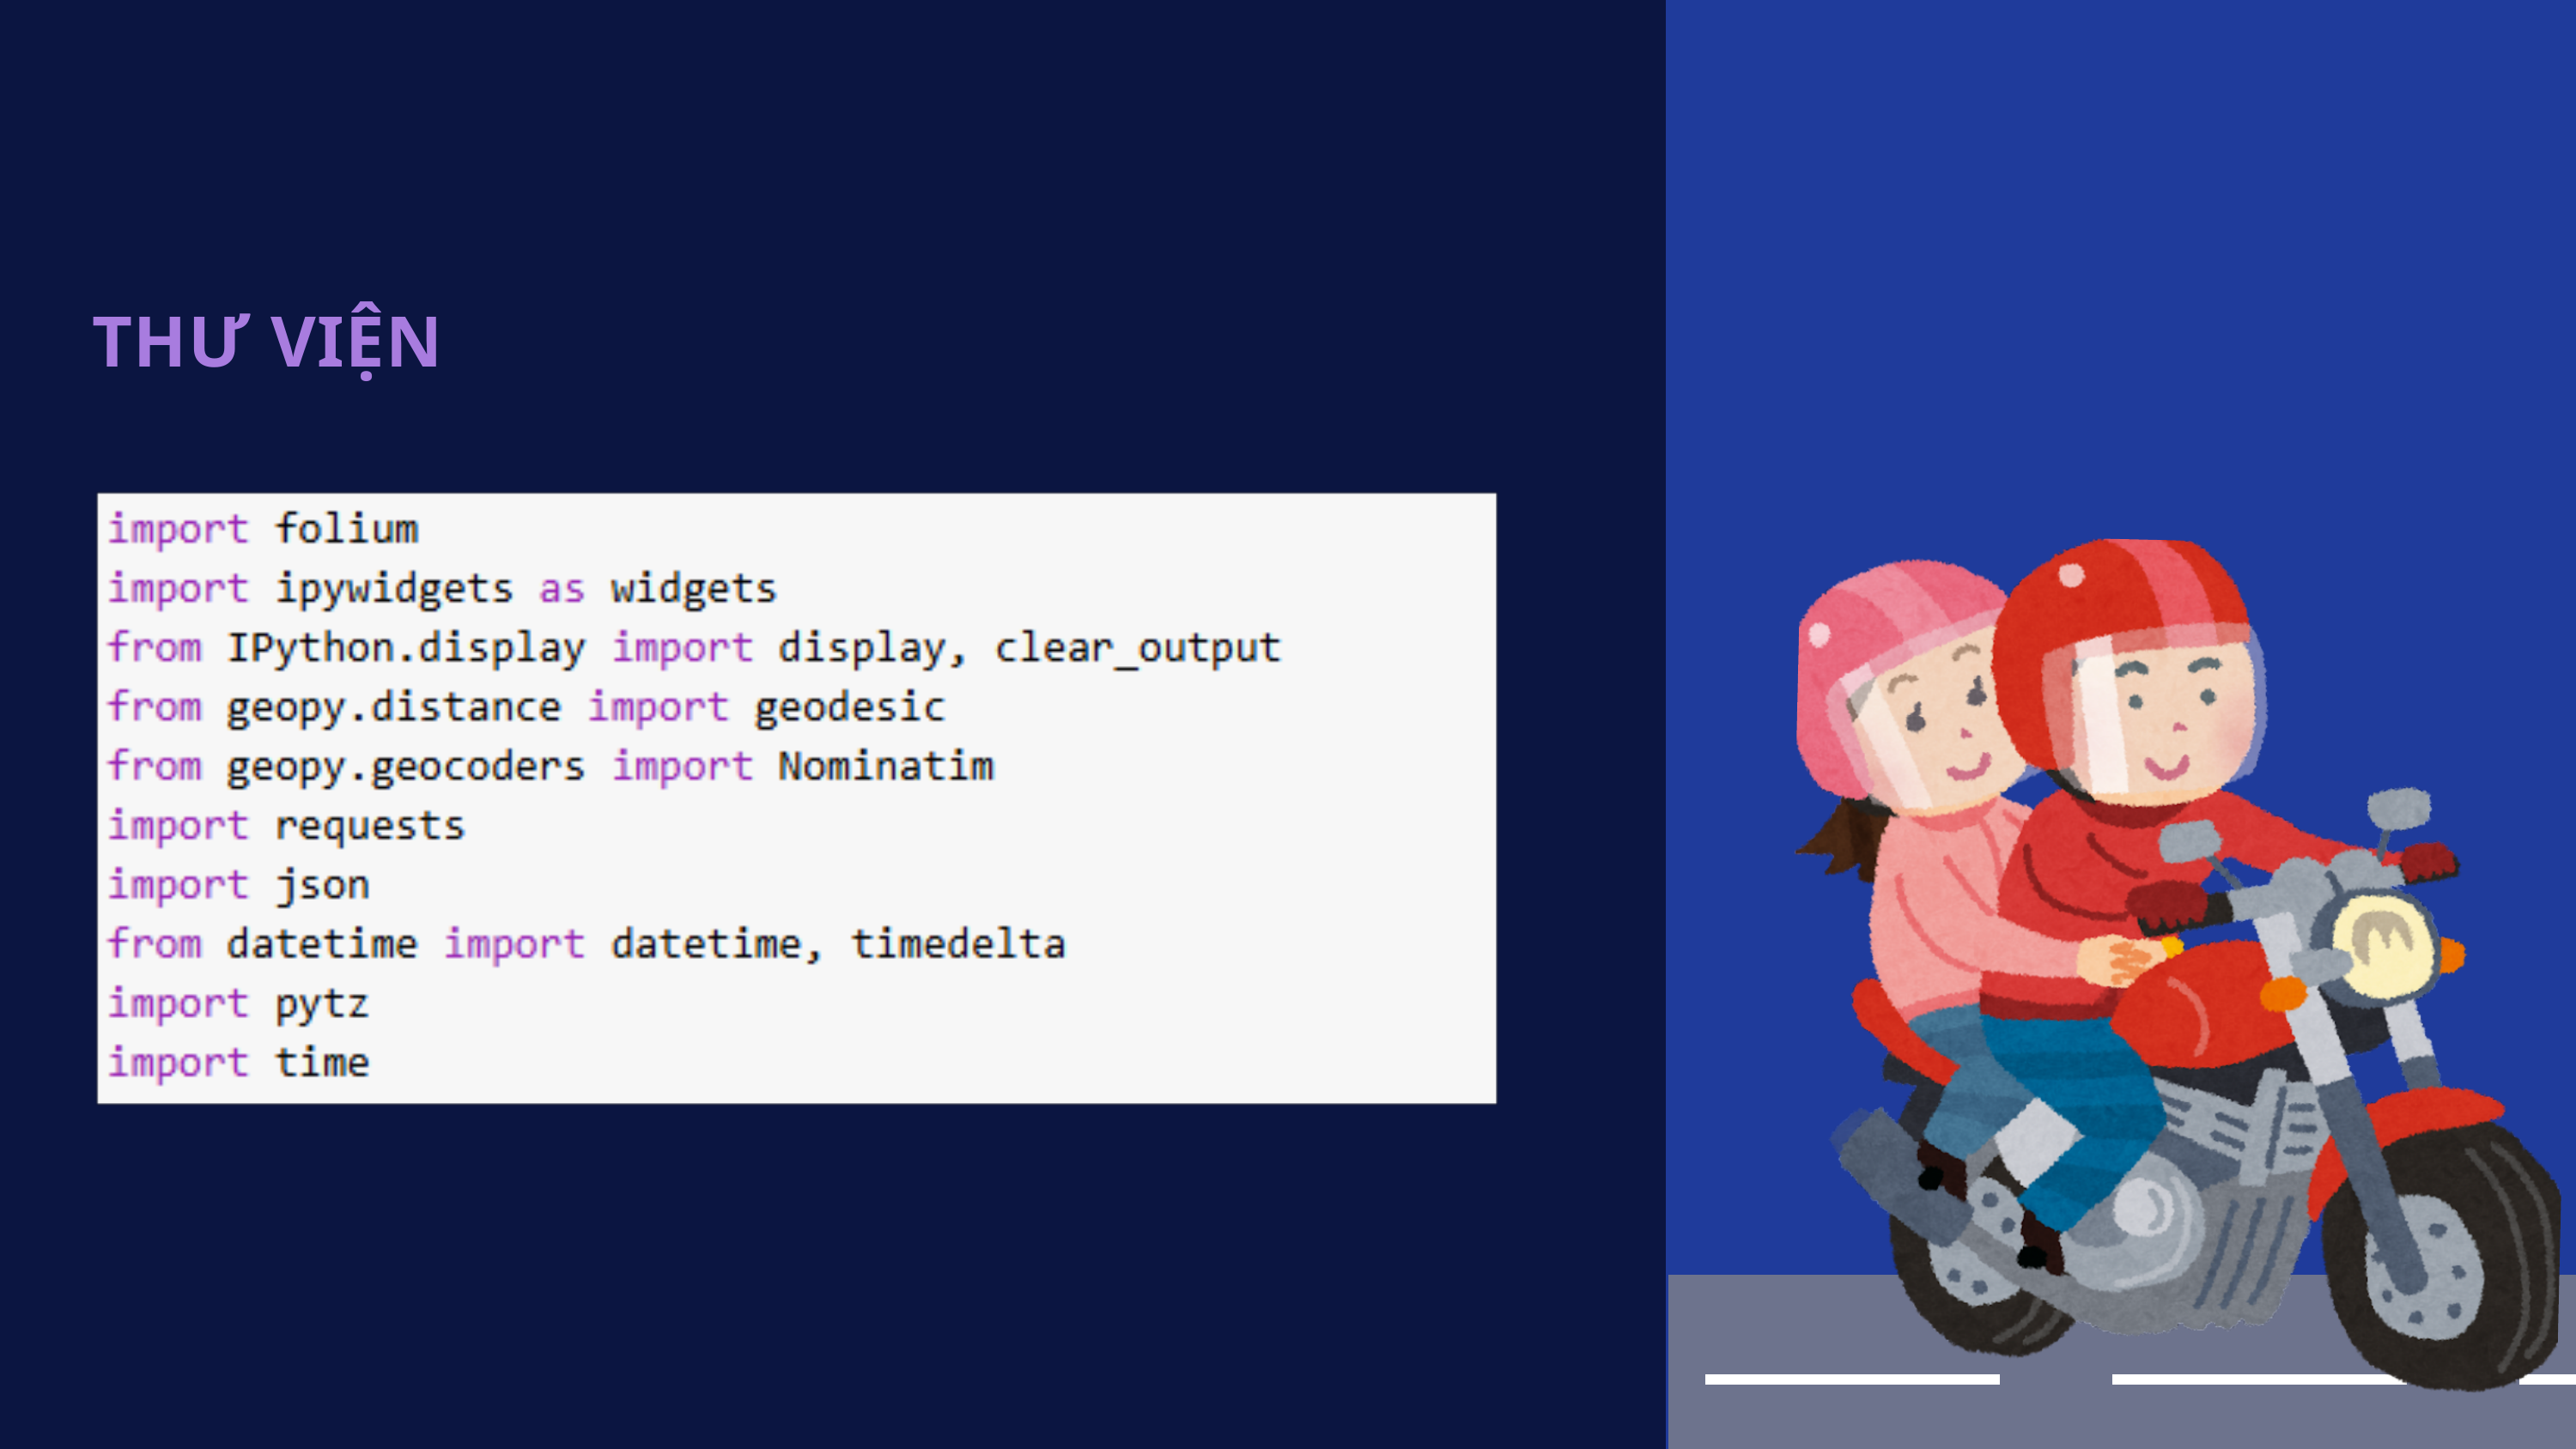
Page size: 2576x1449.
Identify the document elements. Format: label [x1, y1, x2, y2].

text_box [8, 0, 1589, 1449]
text_box [1668, 1275, 2576, 1449]
text_box [1784, 531, 2576, 1272]
